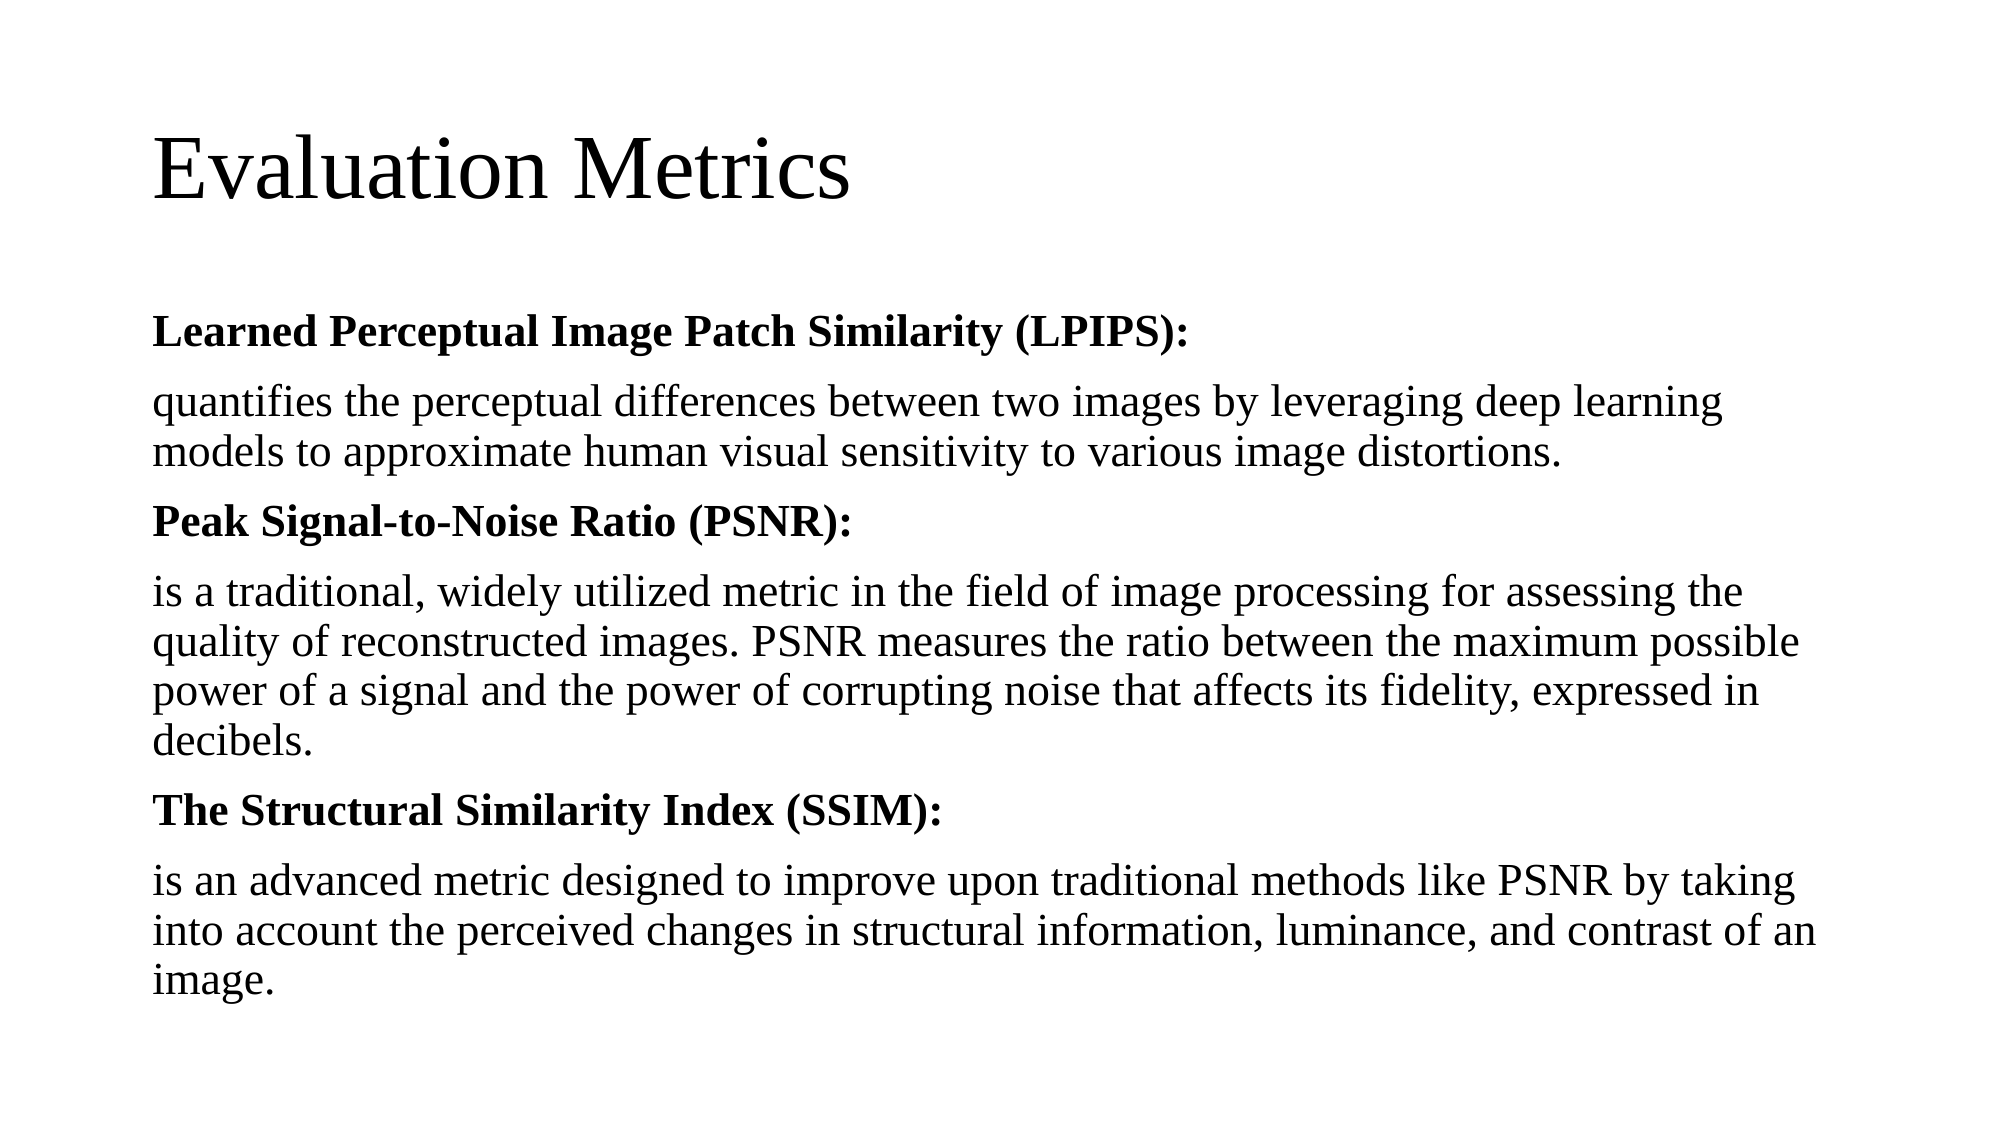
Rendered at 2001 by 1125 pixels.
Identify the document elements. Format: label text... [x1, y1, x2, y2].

list Learned Perceptual Image Patch Similarity (LPIPS): quantifies the perceptual differences between two images by leveraging deep learning models to approximate human visual sensitivity to various image distortions. Peak Signal-to-Noise Ratio (PSNR): is a traditional, widely utilized metric in the field of image processing for assessing the quality of reconstructed images. PSNR measures the ratio between the maximum possible power of a signal and the power of corrupting noise that affects its fidelity, expressed in decibels. The Structural Similarity Index (SSIM): is an advanced metric designed to improve upon traditional methods like PSNR by taking into account the perceived changes in structural information, luminance, and contrast of an image. [137, 299, 1863, 1038]
title Evaluation Metrics [137, 59, 1863, 278]
